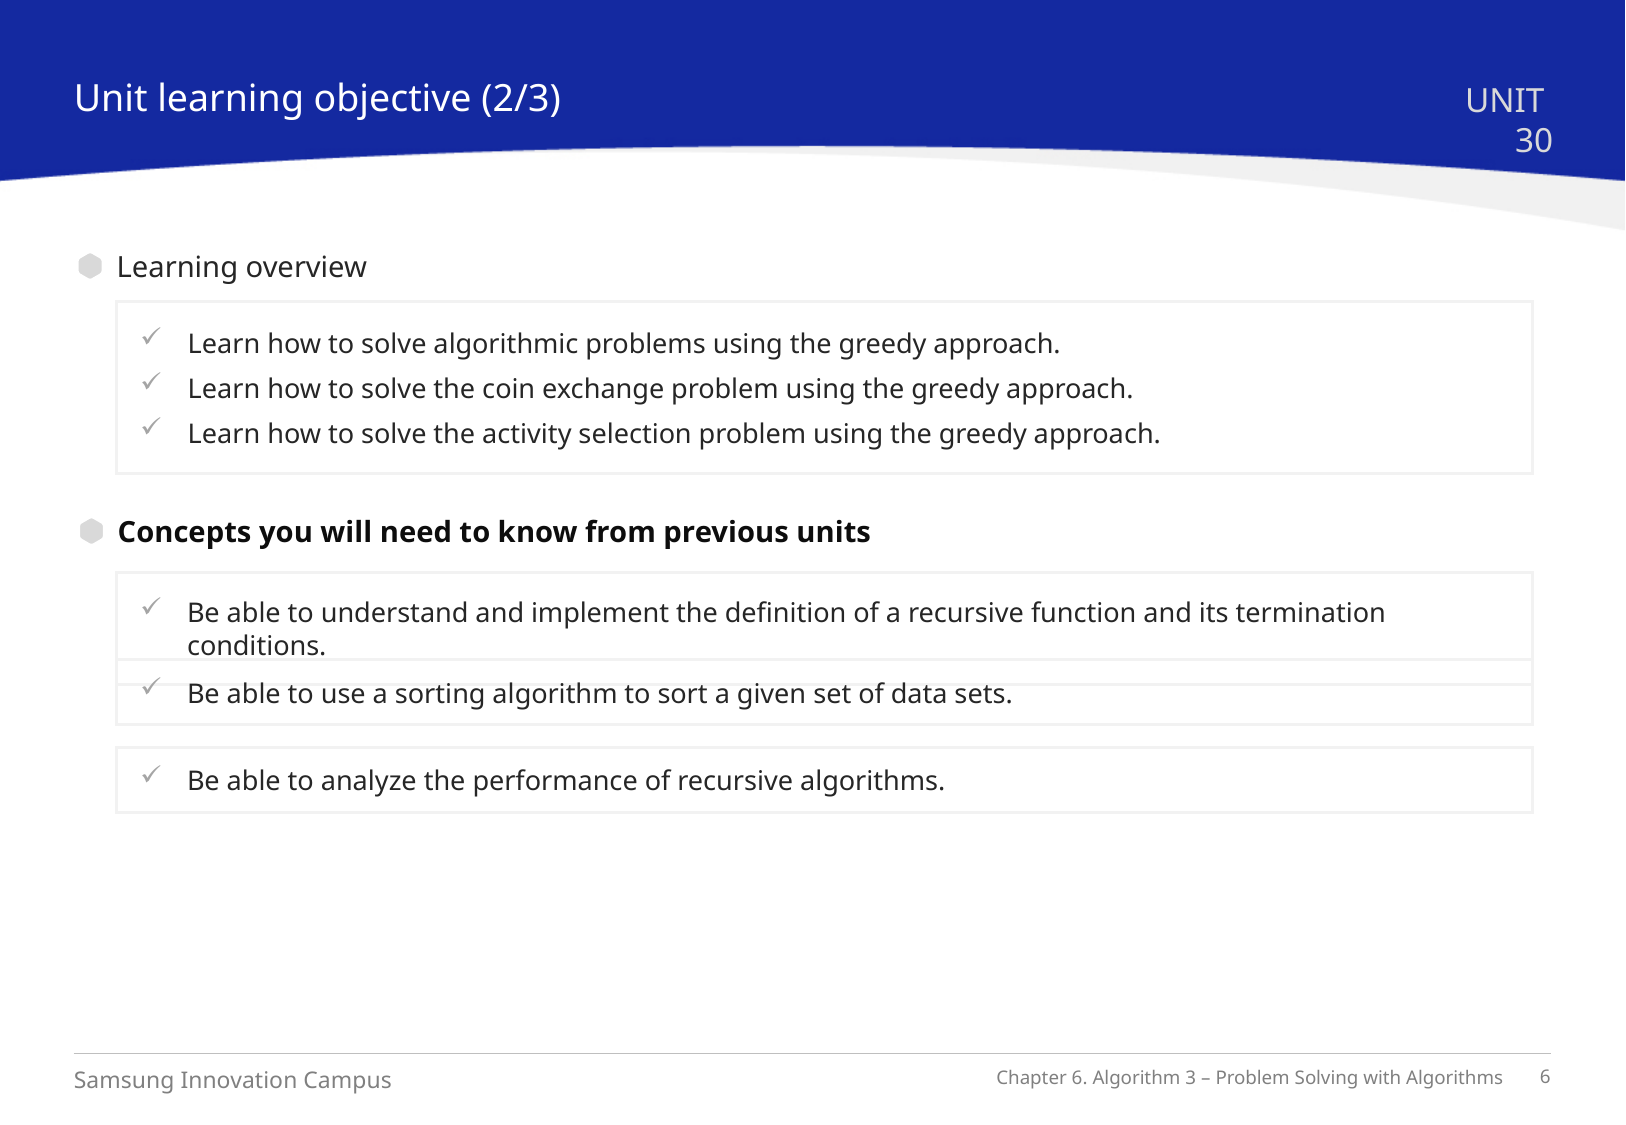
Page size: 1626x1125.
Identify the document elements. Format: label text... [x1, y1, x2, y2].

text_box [72, 246, 1533, 286]
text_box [73, 511, 1131, 551]
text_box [116, 572, 1533, 822]
text_box Unit learning objective (2/3) [73, 73, 1515, 119]
picture [0, 0, 1625, 1125]
text_box UNIT 30 [1422, 78, 1554, 159]
text_box Learn how to solve algorithmic problems using the greedy approach. Learn how to solve the coin exchange problem using the greedy approach. Learn how to solve the activity selection problem using the greedy approach. [116, 300, 1534, 474]
